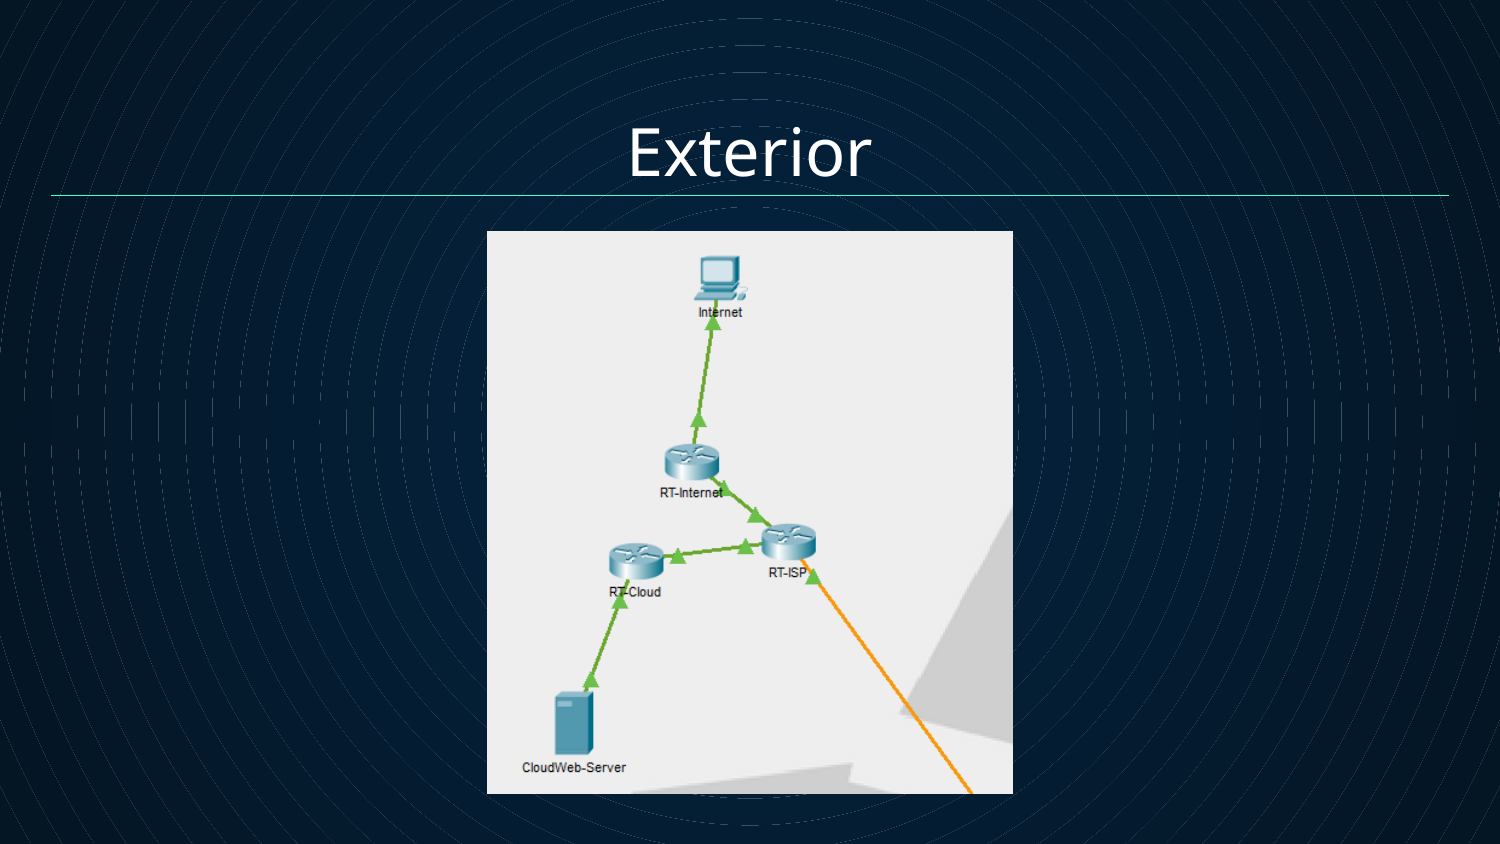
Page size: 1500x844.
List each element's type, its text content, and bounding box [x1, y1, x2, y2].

title Exterior [51, 202, 1449, 206]
title Exterior [51, 105, 1449, 195]
picture [486, 231, 1013, 794]
